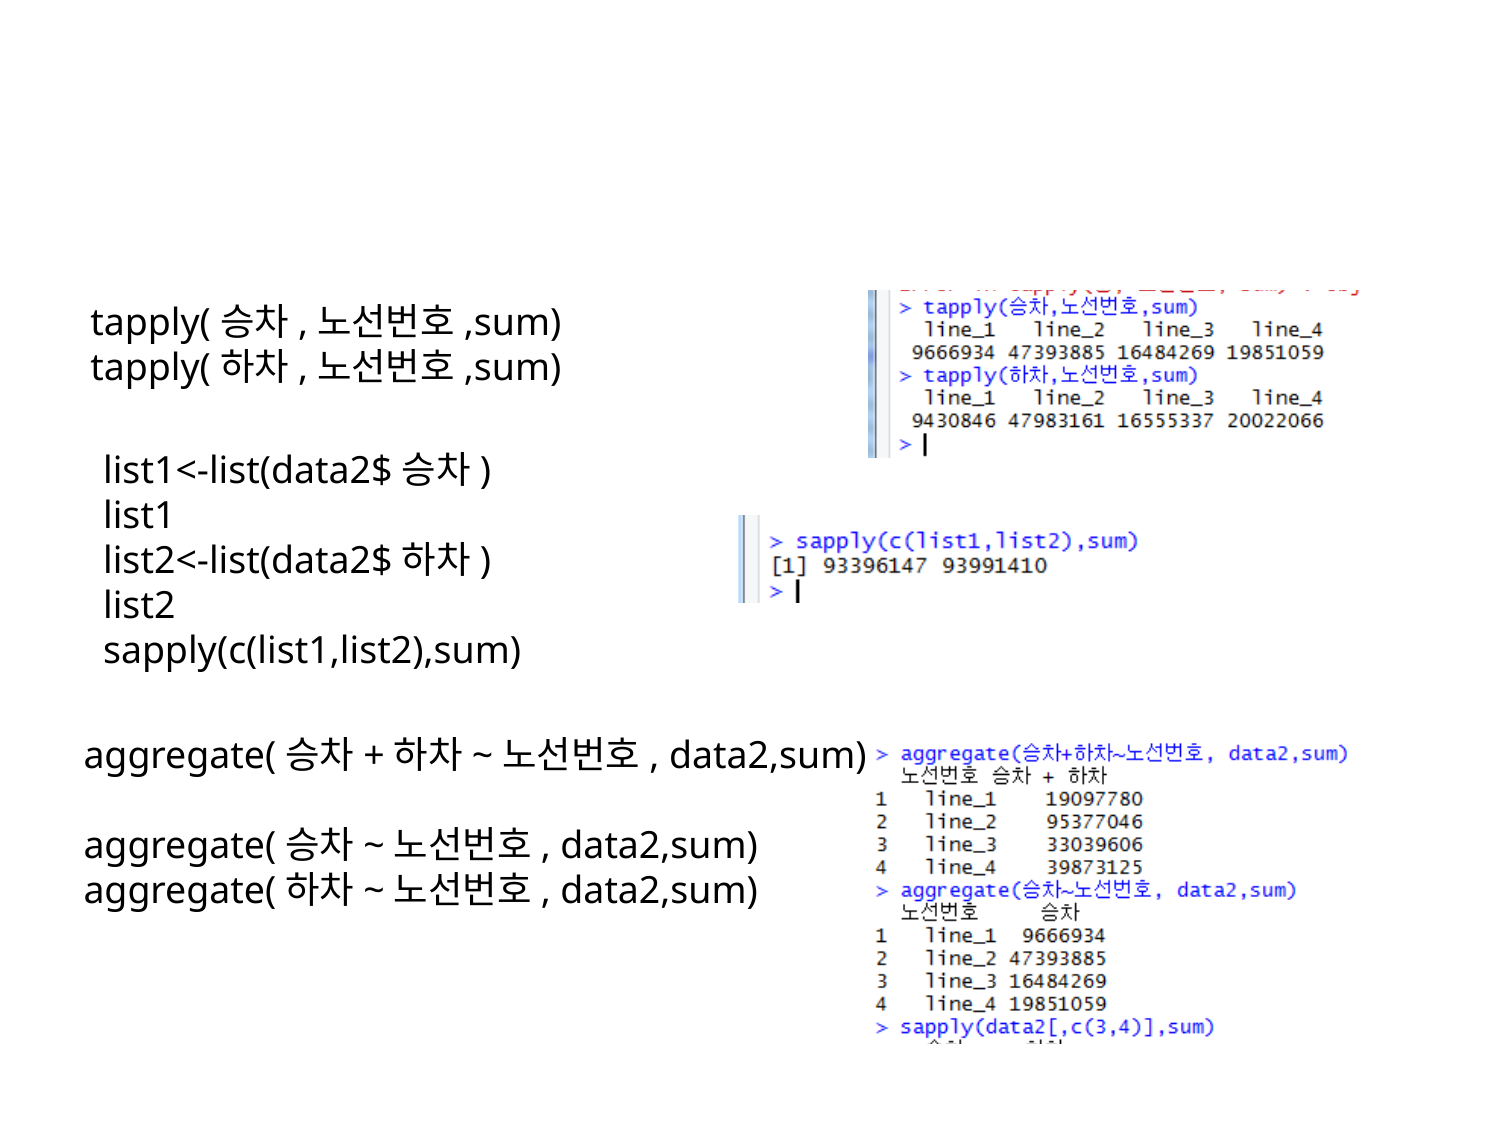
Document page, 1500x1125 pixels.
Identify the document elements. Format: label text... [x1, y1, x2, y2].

picture [867, 290, 1363, 458]
picture [867, 731, 1363, 1044]
picture [738, 514, 1234, 604]
text_box list1<-list(data2$승차) list1 list2<-list(data2$하차) list2 sapply(c(list1,list2),sum) [88, 438, 839, 679]
text_box aggregate(승차+하차~노선번호, data2,sum) aggregate(승차~노선번호, data2,sum) aggregate(하차~노선번호, data2,sum) [68, 724, 1188, 964]
text_box tapply(승차,노선번호,sum) tapply(하차,노선번호,sum) [75, 290, 577, 396]
